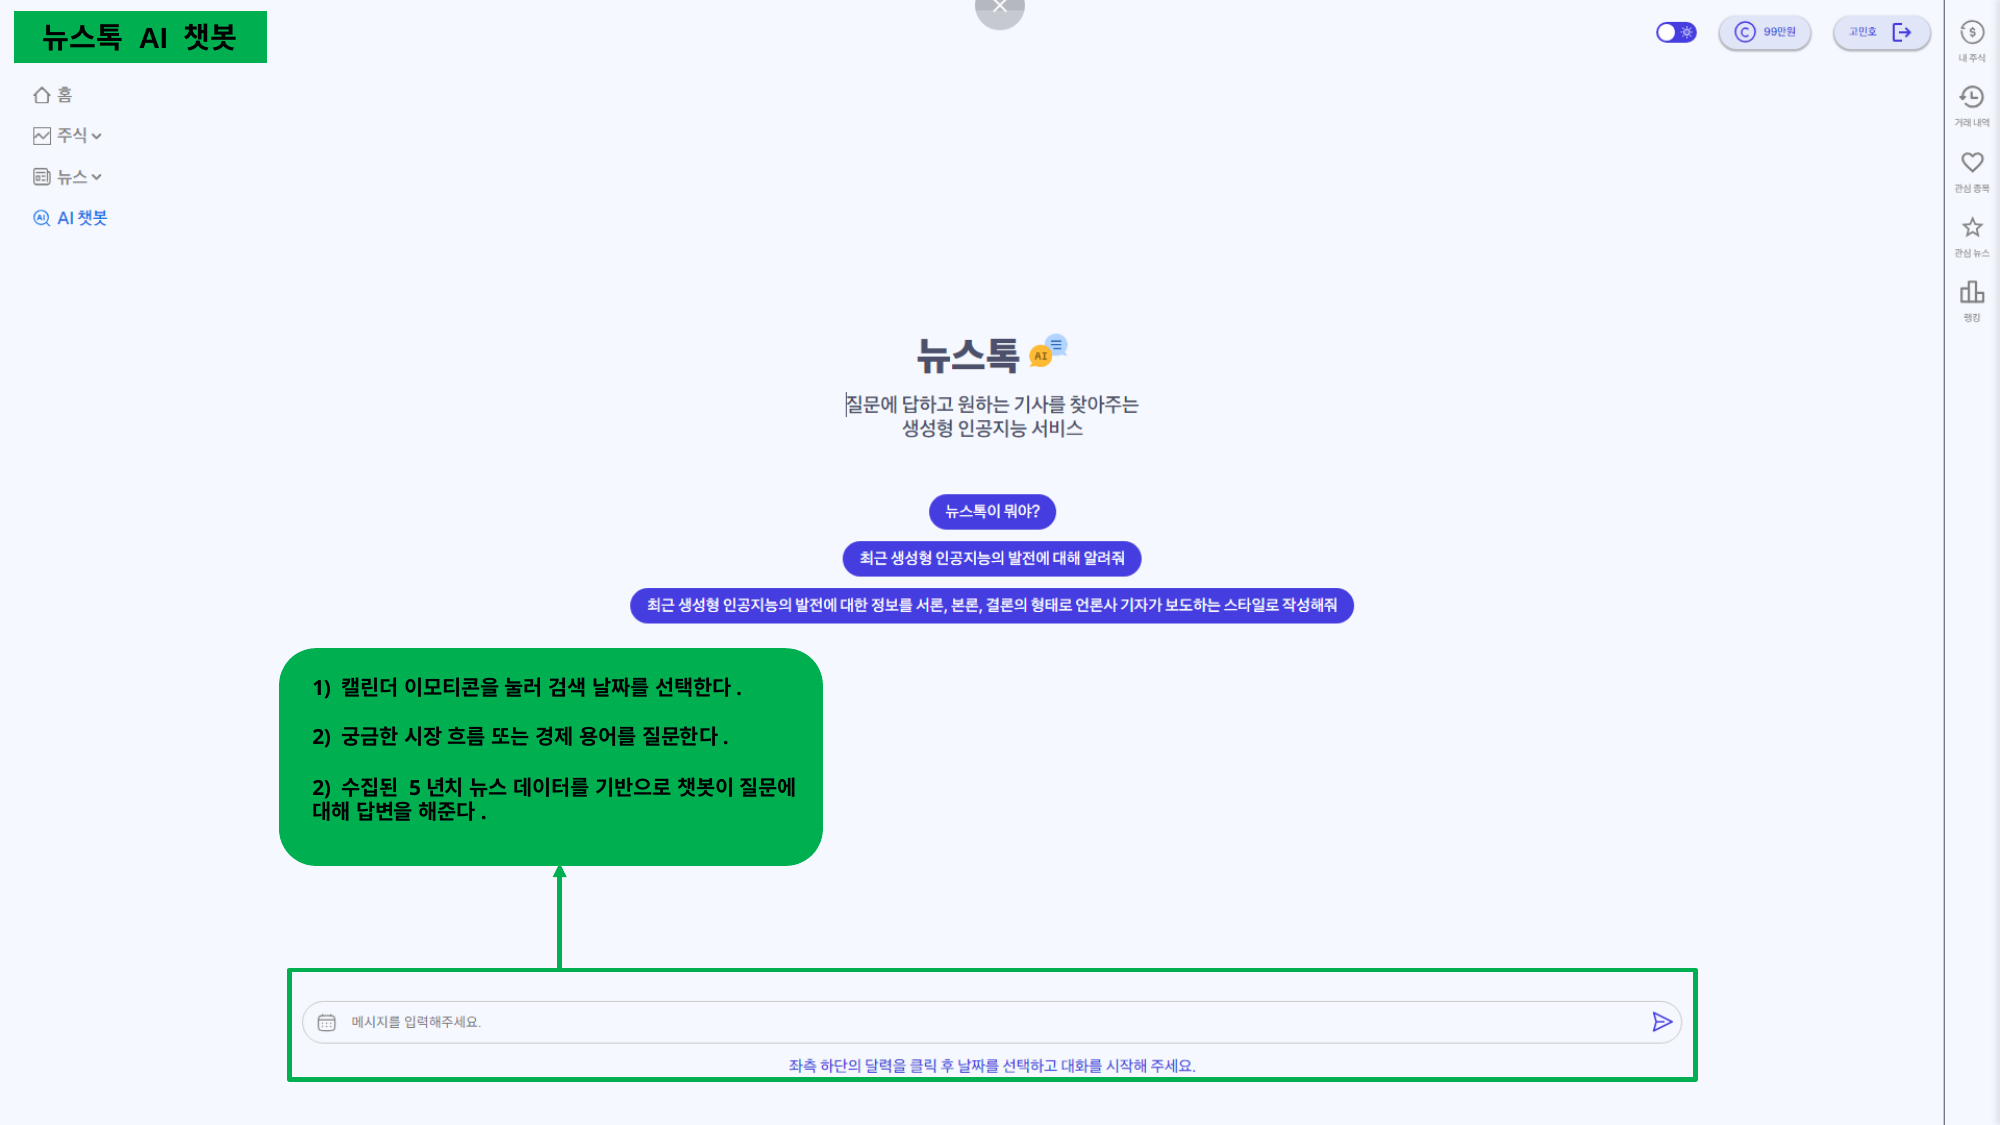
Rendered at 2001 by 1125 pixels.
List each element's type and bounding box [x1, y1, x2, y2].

text_box [280, 649, 822, 865]
picture [0, 0, 2000, 1125]
text_box [15, 11, 316, 63]
